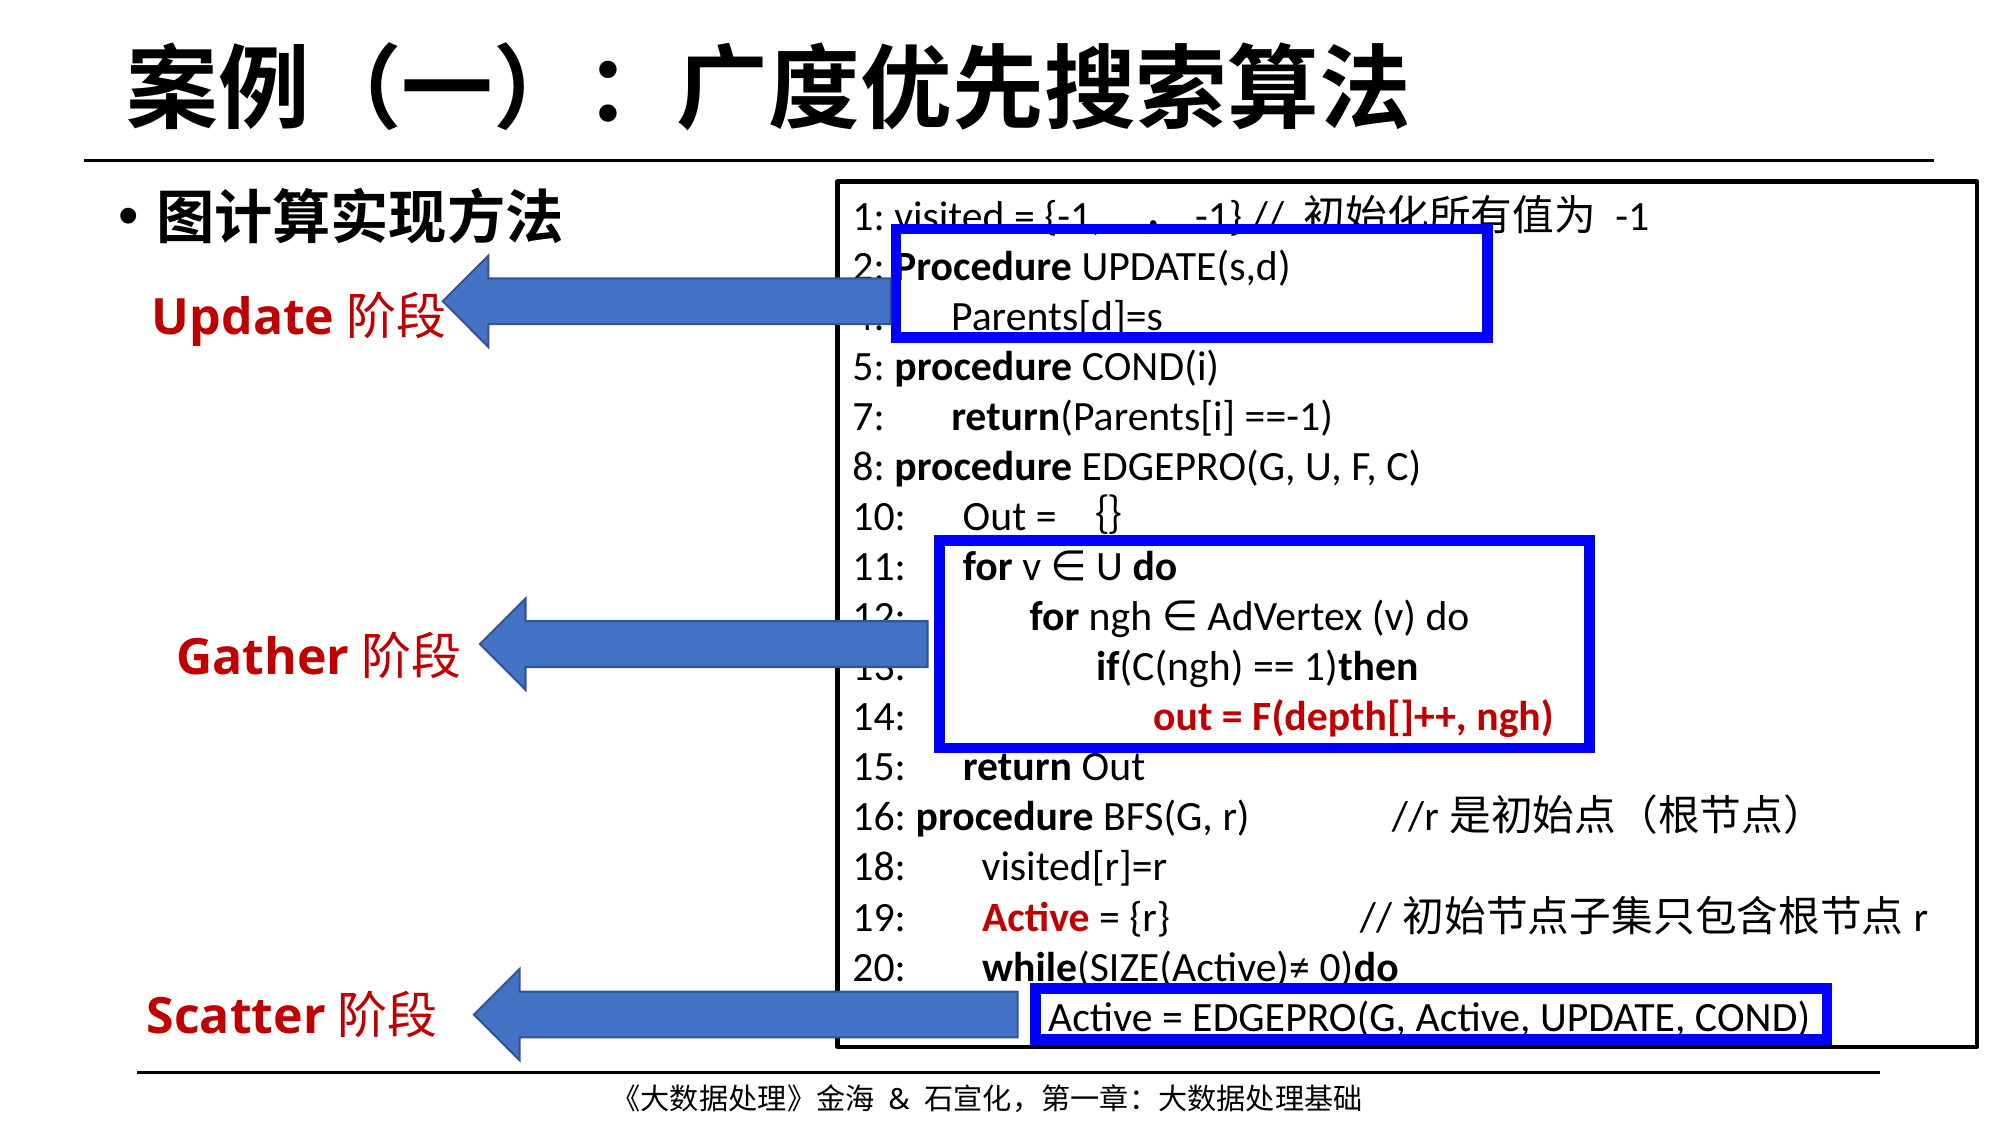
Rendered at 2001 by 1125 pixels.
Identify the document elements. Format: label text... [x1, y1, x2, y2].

text_box [472, 966, 1019, 1063]
text_box Scatter阶段 [131, 976, 453, 1051]
text_box 1: visited = {-1,...，-1} // 初始化所有值为 -1 2: Procedure UPDATE(s,d) 4: Parents[d]=s 5: procedure COND(i) 7: return(Parents[i] ==-1) 8: procedure EDGEPRO(G, U, F, C) 10: Out =｛｝ 11: for v ∈ U do 12: for ngh ∈ AdVertex (v) do 13: if(C(ngh) == 1)then 14: out = F(depth[]++, ngh) 15: return Out 16: procedure BFS(G, r) //r是初始点（根节点） 18: visited[r]=r 19: Active = {r} //初始节点子集只包含根节点r 20: while(SIZE(Active)≠ 0)do 21: Active = EDGEPRO(G, Active, UPDATE, COND) [837, 181, 1978, 1047]
title 案例（一）：广度优先搜索算法 [111, 22, 1905, 161]
text_box Gather阶段 [161, 616, 477, 692]
text_box [1034, 988, 1828, 1041]
text_box [895, 228, 1488, 338]
list 图计算实现方法 [103, 173, 1897, 265]
text_box [462, 253, 892, 350]
text_box [939, 539, 1591, 749]
text_box Update阶段 [137, 276, 462, 352]
text_box [478, 595, 929, 693]
